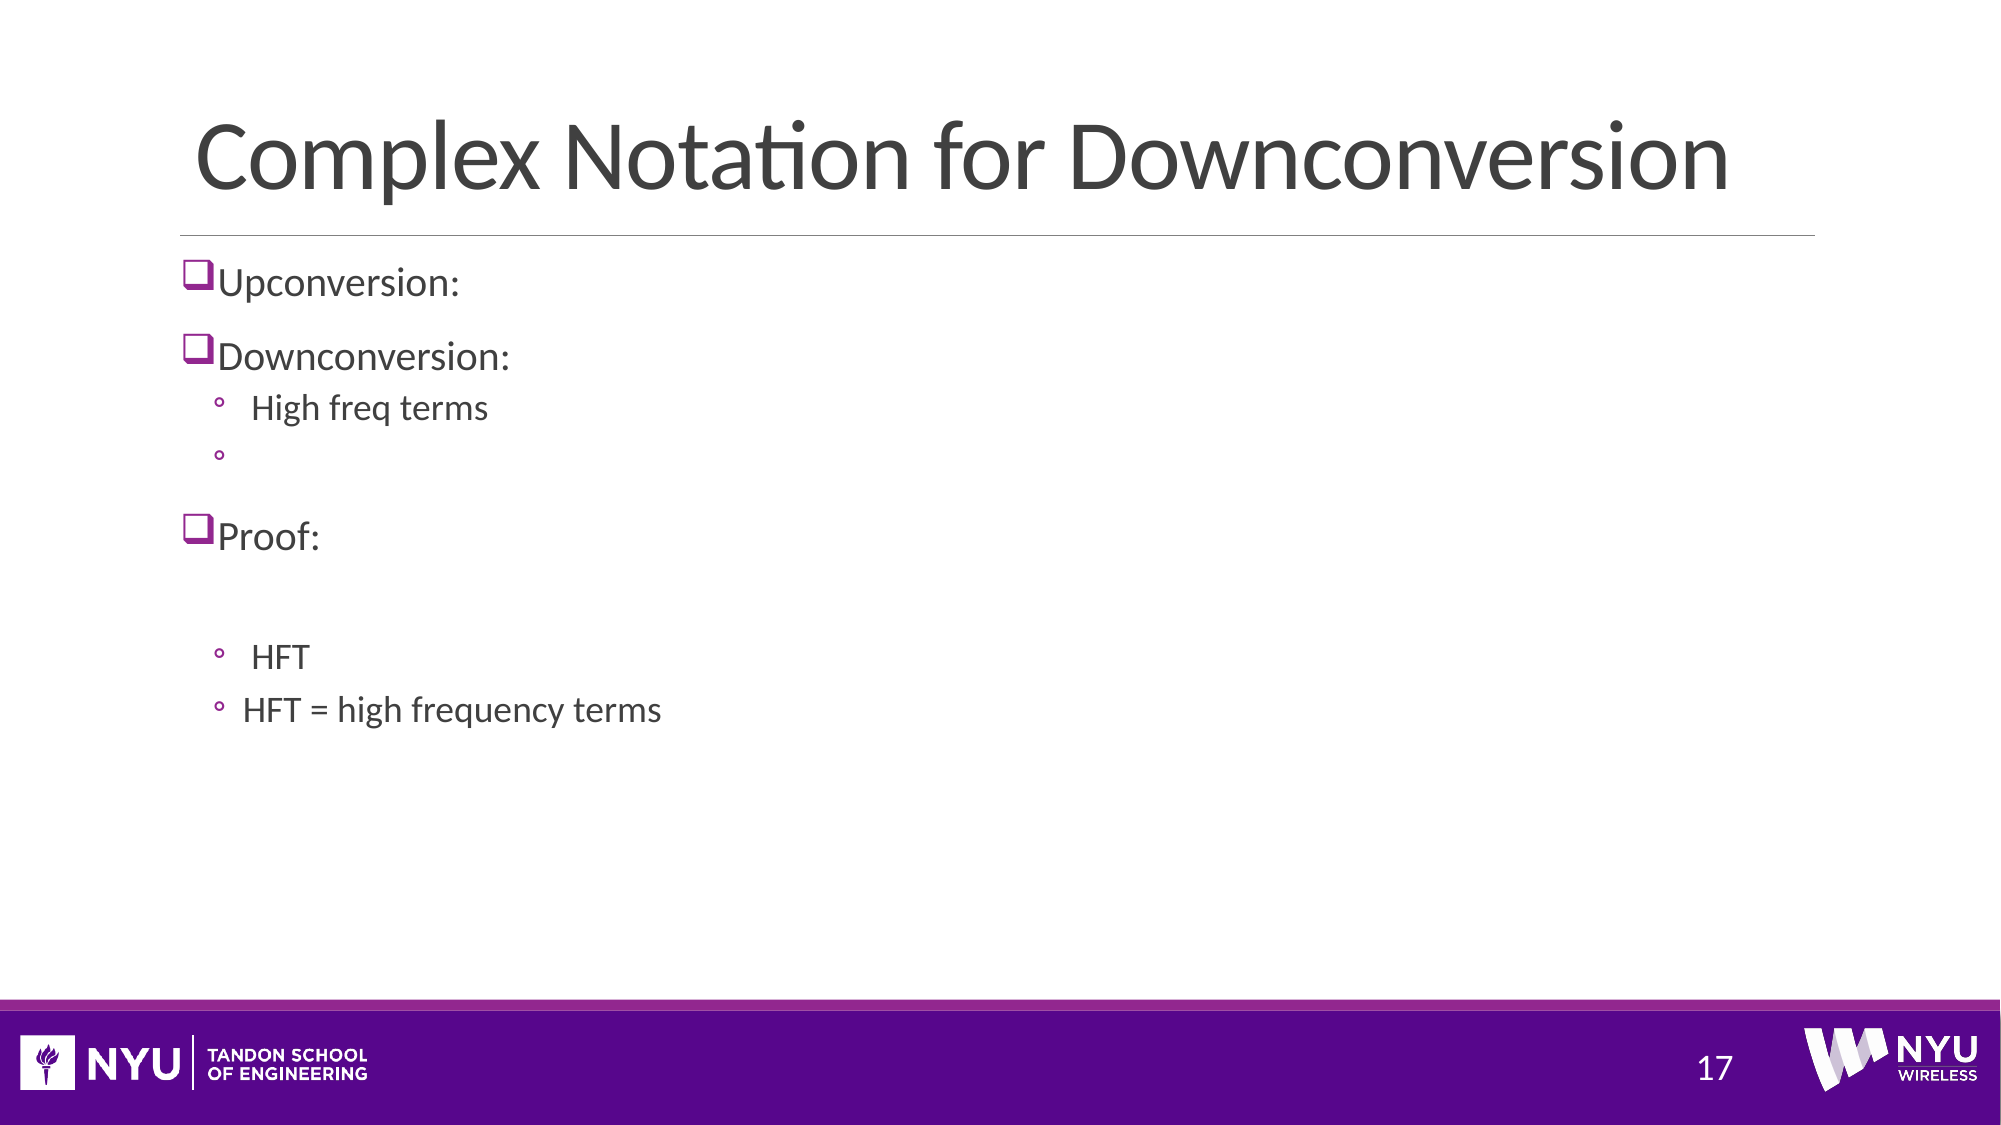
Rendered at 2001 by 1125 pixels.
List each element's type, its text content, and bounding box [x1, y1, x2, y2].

slide_number 17 [1533, 1035, 1749, 1096]
title Complex Notation for Downconversion [180, 47, 1830, 218]
